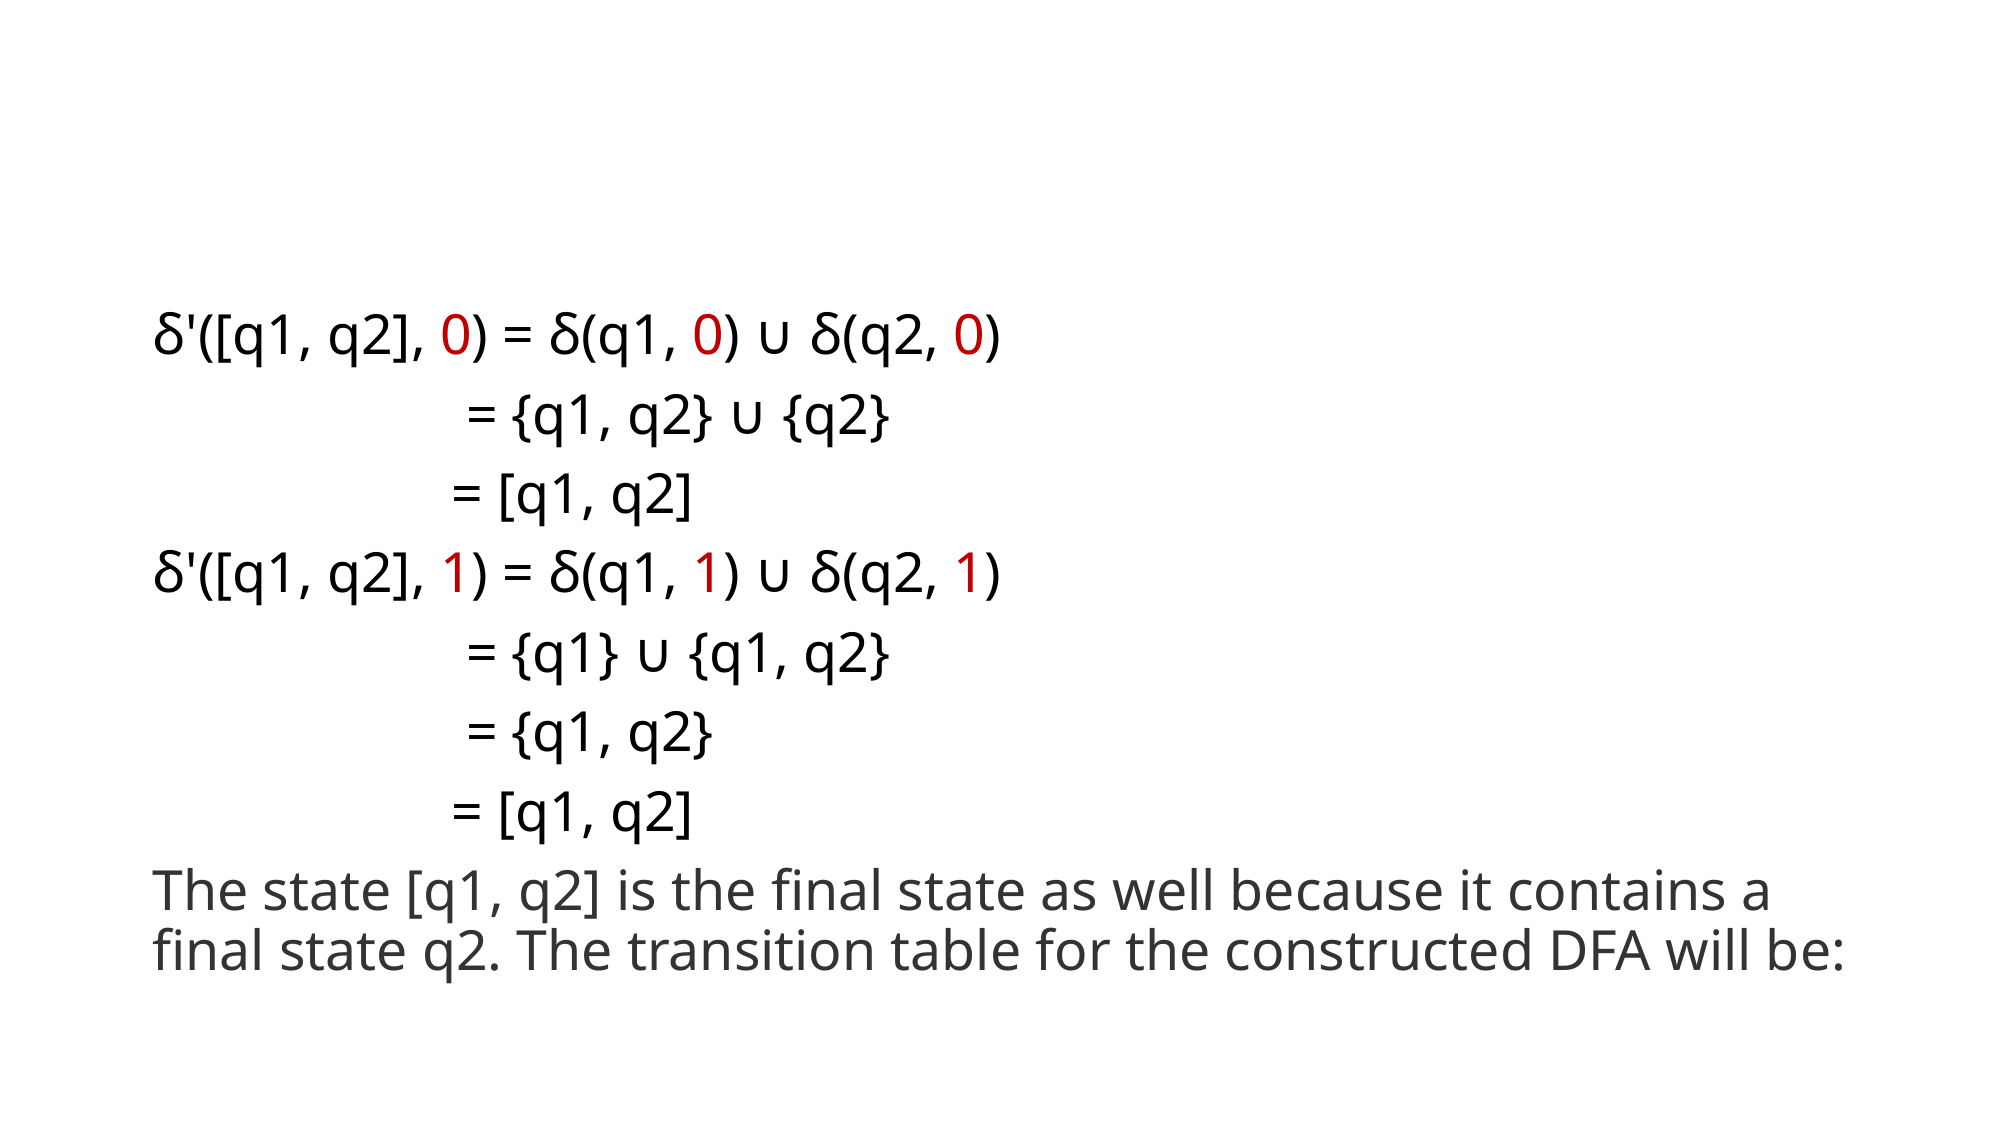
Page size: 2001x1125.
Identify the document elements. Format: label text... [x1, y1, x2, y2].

list δ'([q1, q2], 0) = δ(q1, 0) ∪ δ(q2, 0) = {q1, q2} ∪ {q2} = [q1, q2] δ'([q1, q2], 1) = δ(q1, 1) ∪ δ(q2, 1) = {q1} ∪ {q1, q2} = {q1, q2} = [q1, q2] The state [q1, q2] is the final state as well because it contains a final state q2. The transition table for the constructed DFA will be: [137, 299, 1863, 1014]
